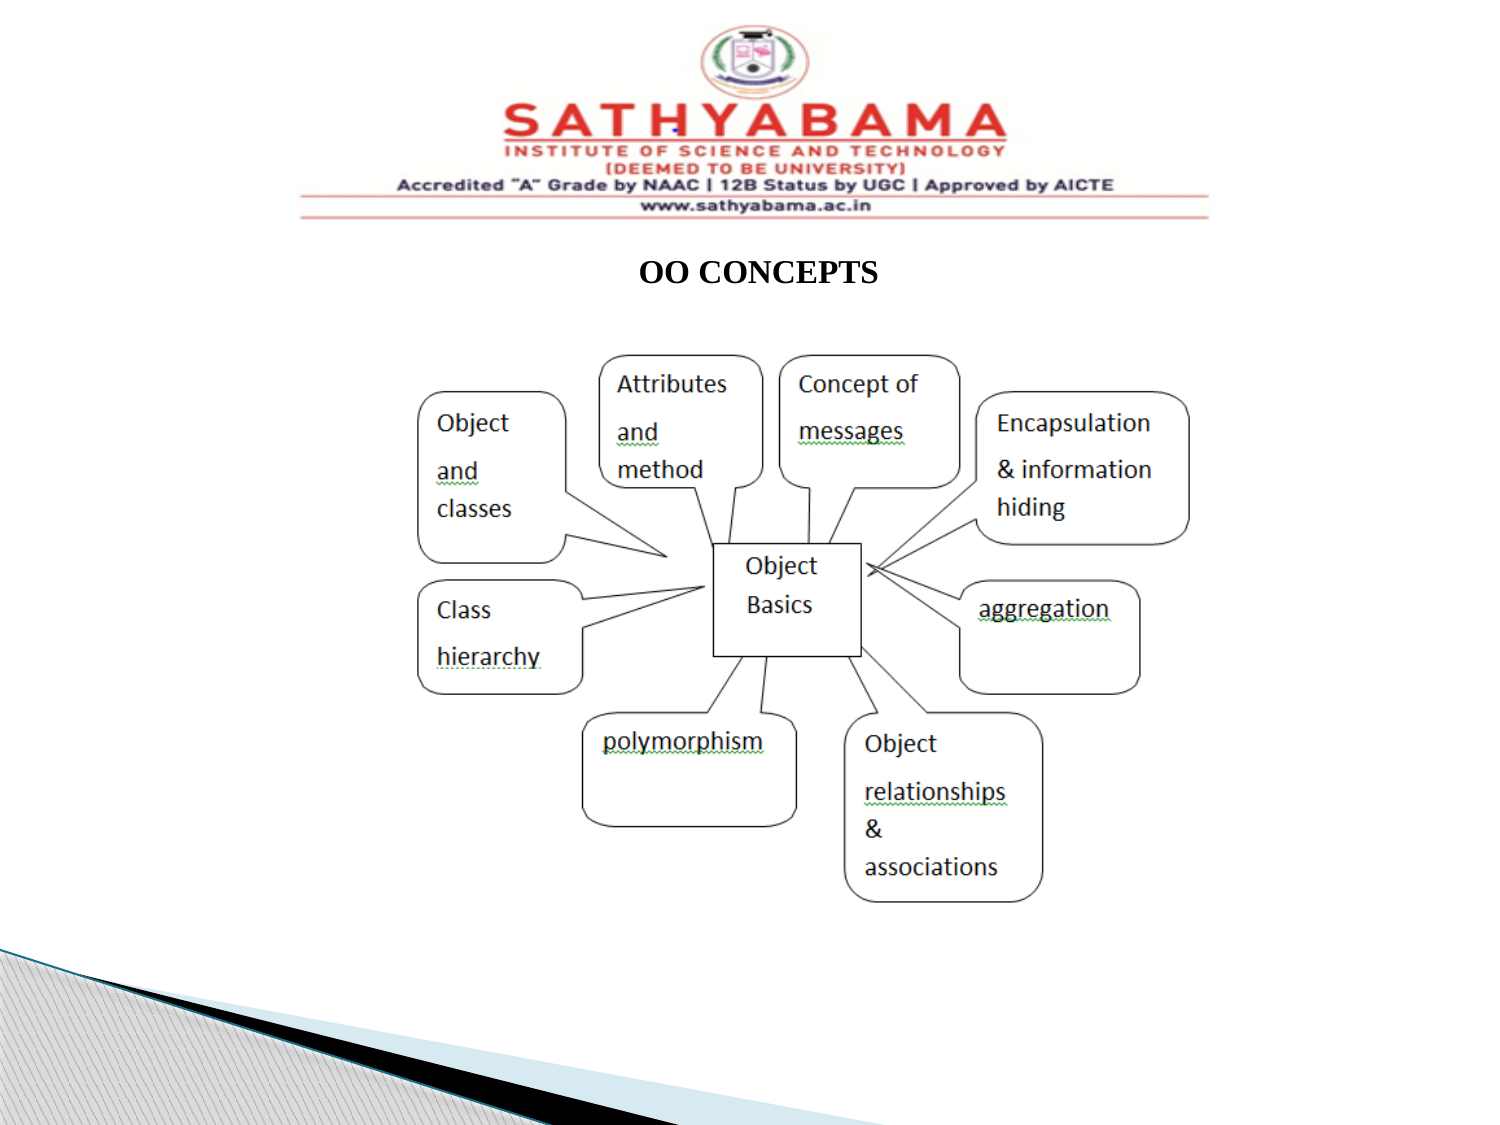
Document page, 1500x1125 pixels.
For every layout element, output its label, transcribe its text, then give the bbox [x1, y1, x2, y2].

list OO CONCEPTS [75, 243, 1425, 986]
picture [262, 24, 1263, 238]
picture [349, 312, 1199, 917]
